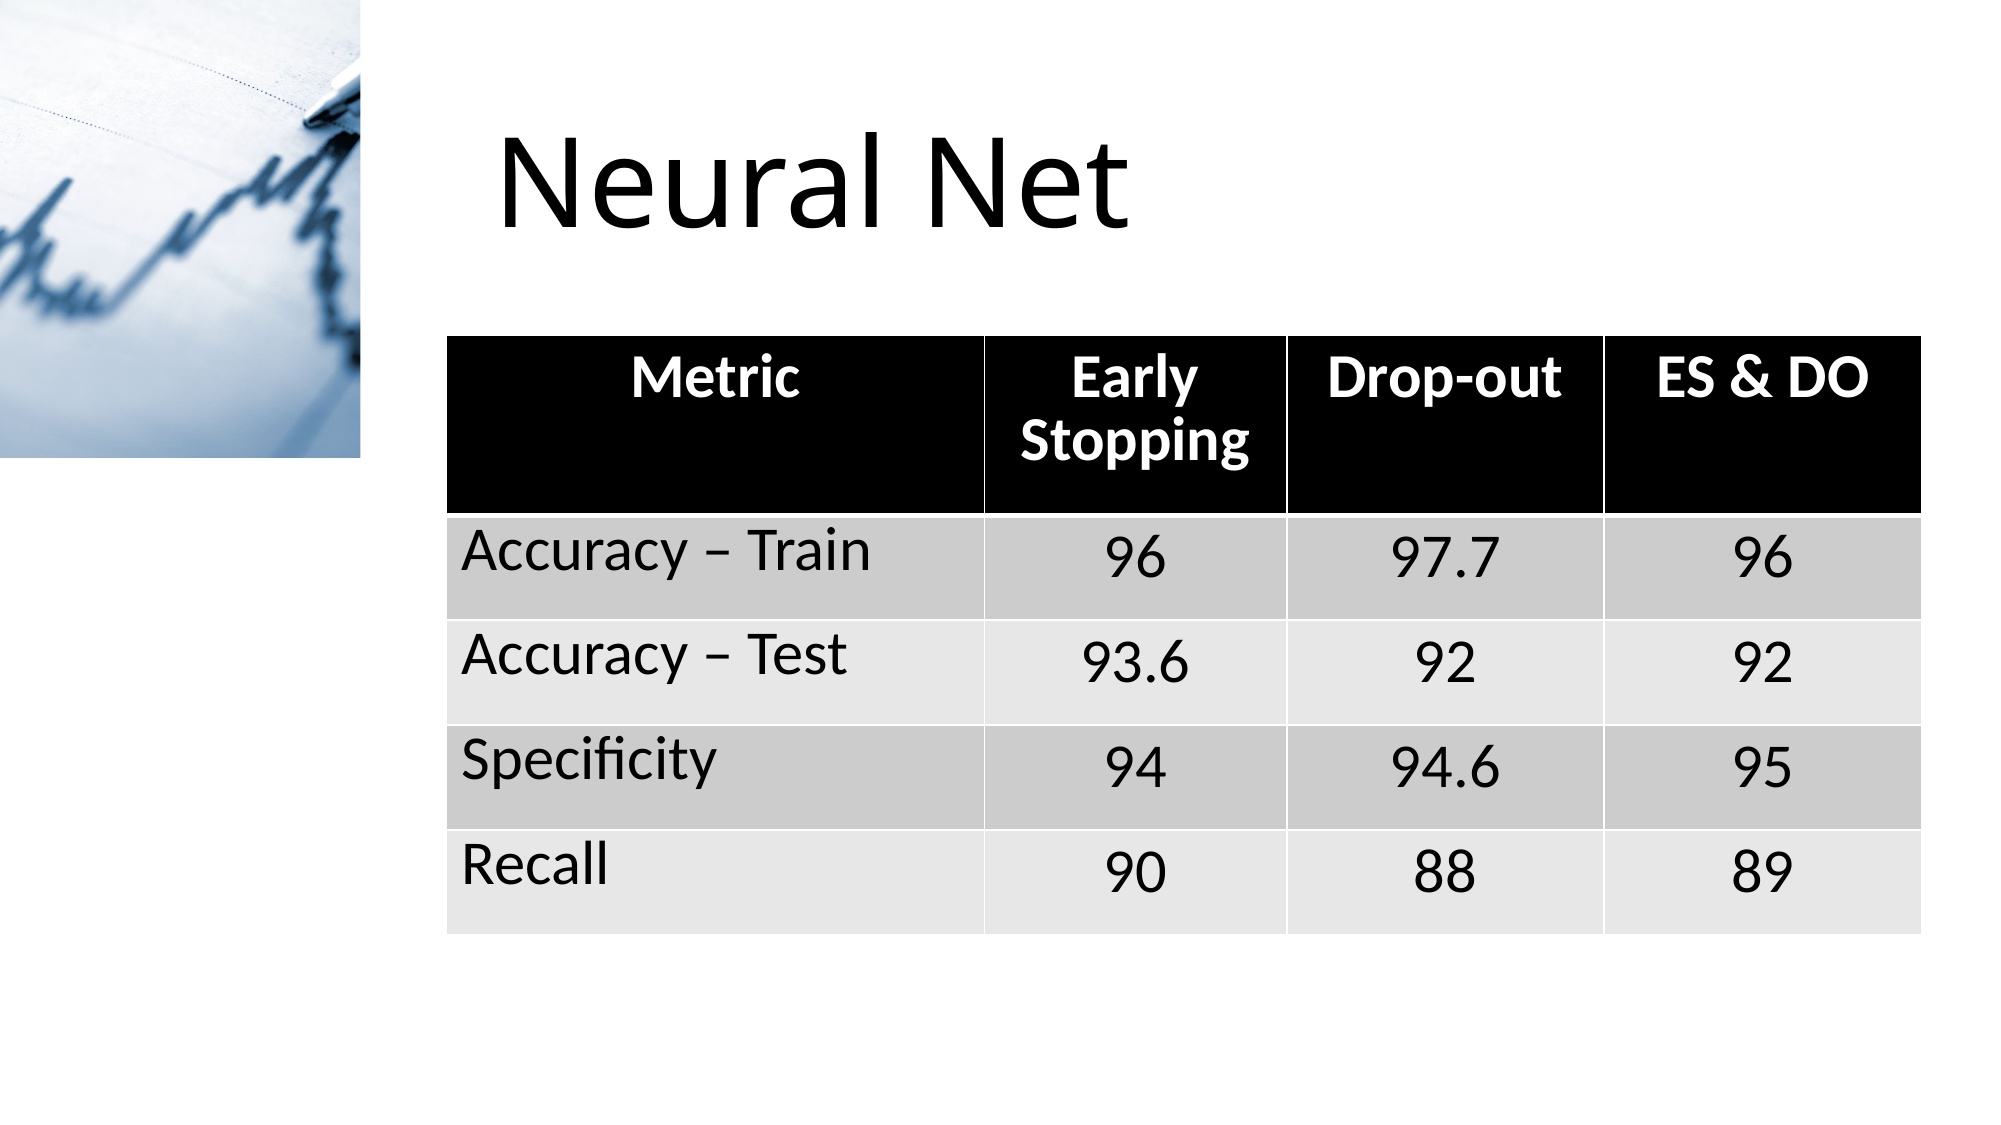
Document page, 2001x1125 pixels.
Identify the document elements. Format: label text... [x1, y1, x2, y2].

table_cell 93.6 [985, 621, 1286, 724]
table_cell 94 [985, 726, 1286, 829]
table_cell 97.7 [1288, 518, 1603, 619]
table_cell 96 [985, 518, 1286, 619]
table_header Early Stopping [985, 336, 1286, 513]
table_header Drop-out [1288, 336, 1603, 513]
table_cell Accuracy – Train [447, 518, 984, 619]
table_cell 92 [1605, 621, 1921, 724]
table_header ES & DO [1605, 336, 1921, 513]
table_cell 89 [1605, 831, 1921, 934]
table_cell Specificity [447, 726, 984, 829]
table_cell 96 [1605, 518, 1921, 619]
table_cell 94.6 [1288, 726, 1603, 829]
picture [0, 0, 361, 458]
table_cell Accuracy – Test [447, 621, 984, 724]
table_header Metric [447, 336, 984, 513]
table_cell 92 [1288, 621, 1603, 724]
table_cell Recall [447, 831, 984, 934]
table_cell 90 [985, 831, 1286, 934]
text_box Neural Net [446, 94, 1825, 260]
table_cell 88 [1288, 831, 1603, 934]
table_cell 95 [1605, 726, 1921, 829]
